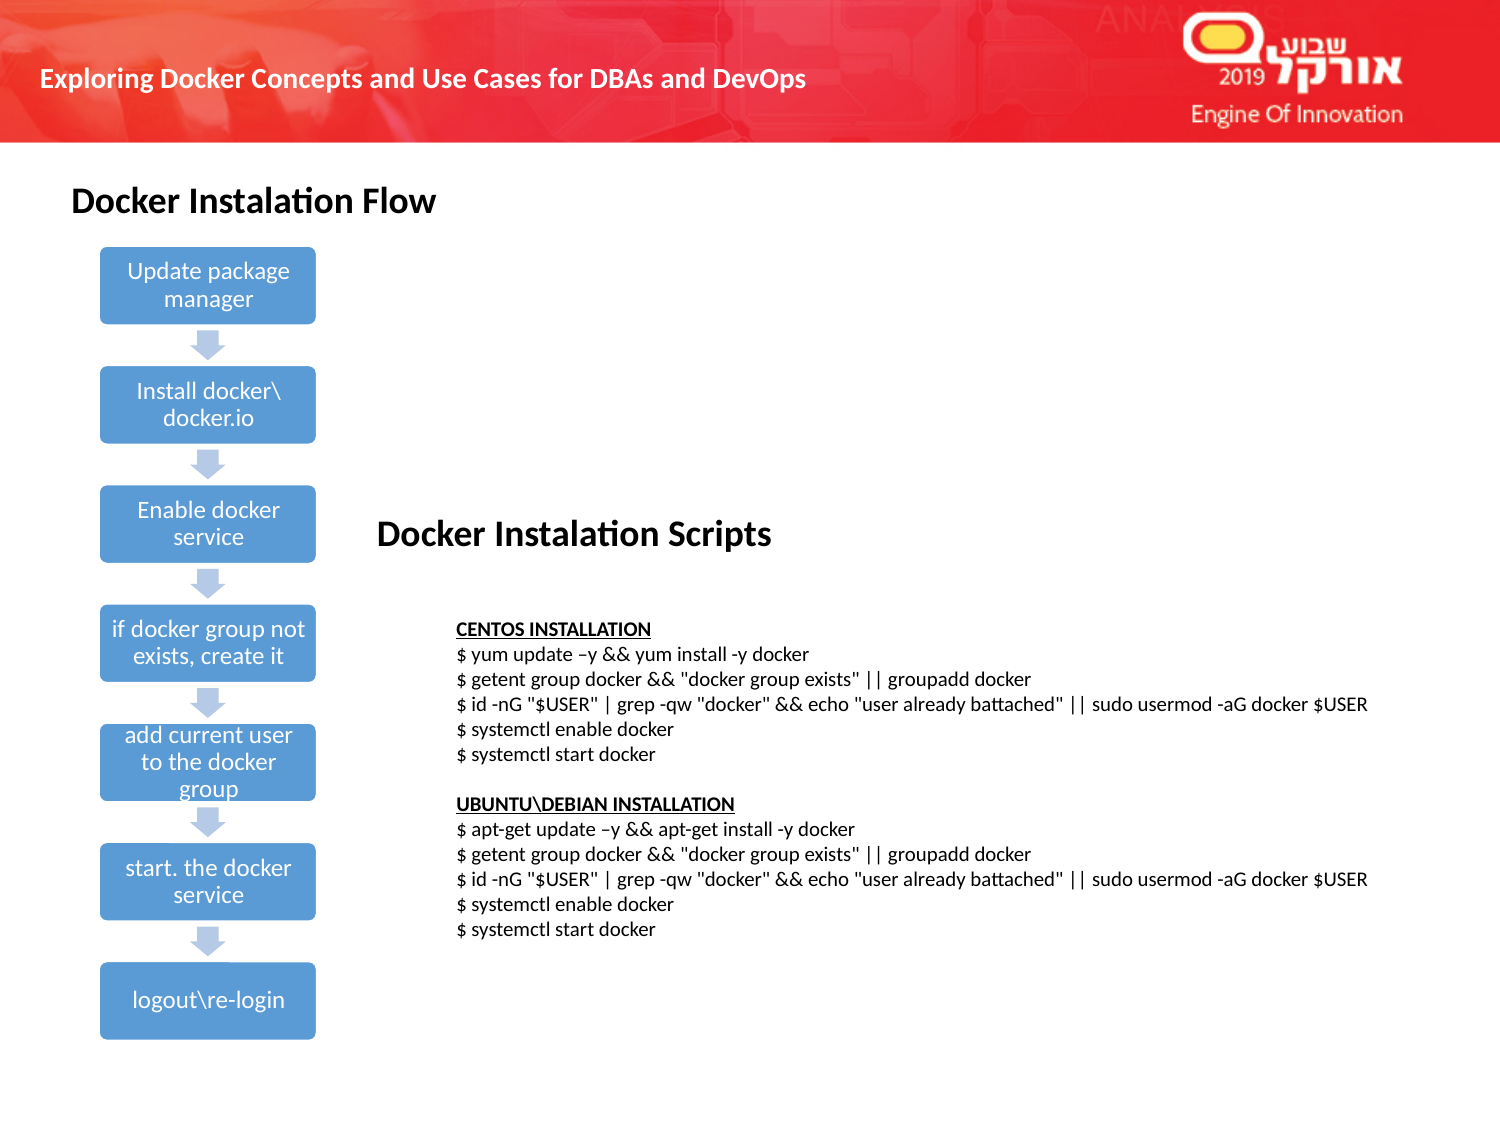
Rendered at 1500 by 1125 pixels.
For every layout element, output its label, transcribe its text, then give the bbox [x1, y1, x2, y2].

text_box Docker Instalation Flow [56, 168, 453, 229]
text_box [55, 245, 361, 1041]
picture [0, 0, 1500, 1125]
text_box CENTOS INSTALLATION $ yum update –y && yum install -y docker $ getent group docker && "docker group exists" || groupadd docker $ id -nG "$USER" | grep -qw "docker" && echo "user already battached" || sudo usermod -aG docker $USER $ systemctl enable docker $ systemctl start docker UBUNTU\DEBIAN INSTALLATION $ apt-get update –y && apt-get install -y docker $ getent group docker && "docker group exists" || groupadd docker $ id -nG "$USER" | grep -qw "docker" && echo "user already battached" || sudo usermod -aG docker $USER $ systemctl enable docker $ systemctl start docker [441, 607, 1413, 998]
text_box Docker Instalation Scripts [362, 501, 788, 562]
